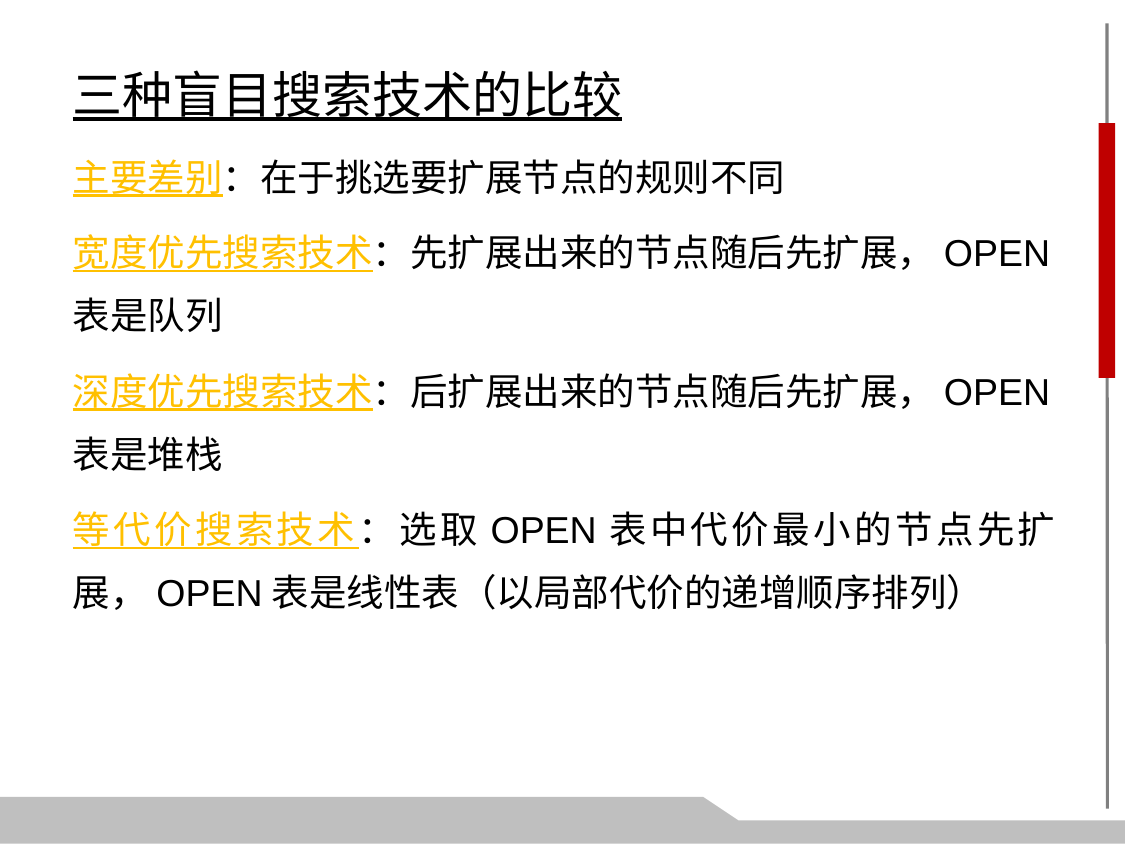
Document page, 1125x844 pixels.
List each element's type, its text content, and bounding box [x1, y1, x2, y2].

text_box 三种盲目搜索技术的比较 主要差别：在于挑选要扩展节点的规则不同 宽度优先搜索技术：先扩展出来的节点随后先扩展，OPEN表是队列 深度优先搜索技术：后扩展出来的节点随后先扩展，OPEN表是堆栈 等代价搜索技术：选取OPEN表中代价最小的节点先扩展，OPEN表是线性表（以局部代价的递增顺序排列） [57, 31, 1071, 622]
